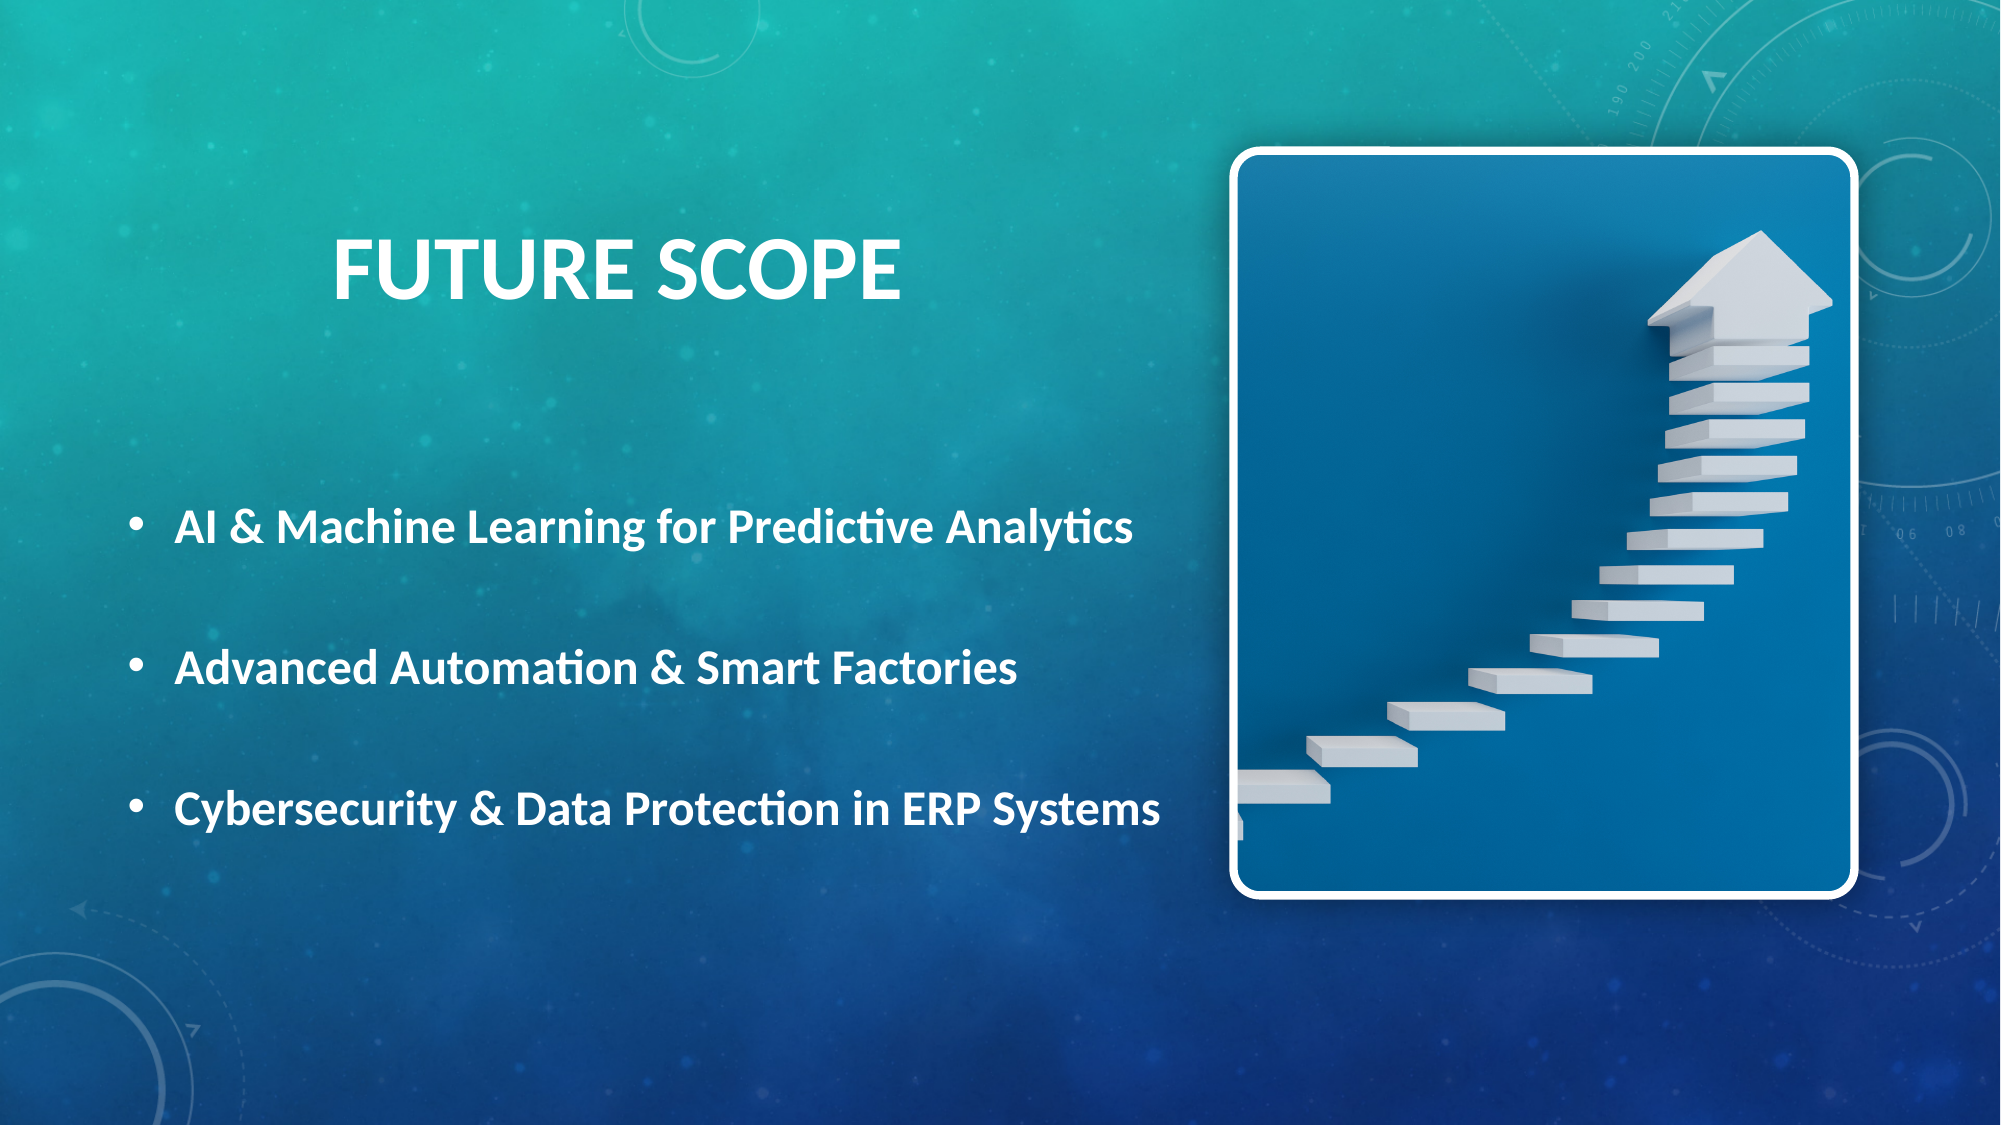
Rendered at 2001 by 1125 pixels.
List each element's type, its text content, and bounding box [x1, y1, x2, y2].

list AI & Machine Learning for Predictive Analytics Advanced Automation & Smart Factories Cybersecurity & Data Protection in ERP Systems [112, 375, 1179, 894]
title Future scope [112, 150, 1124, 375]
picture [0, 0, 2001, 1125]
